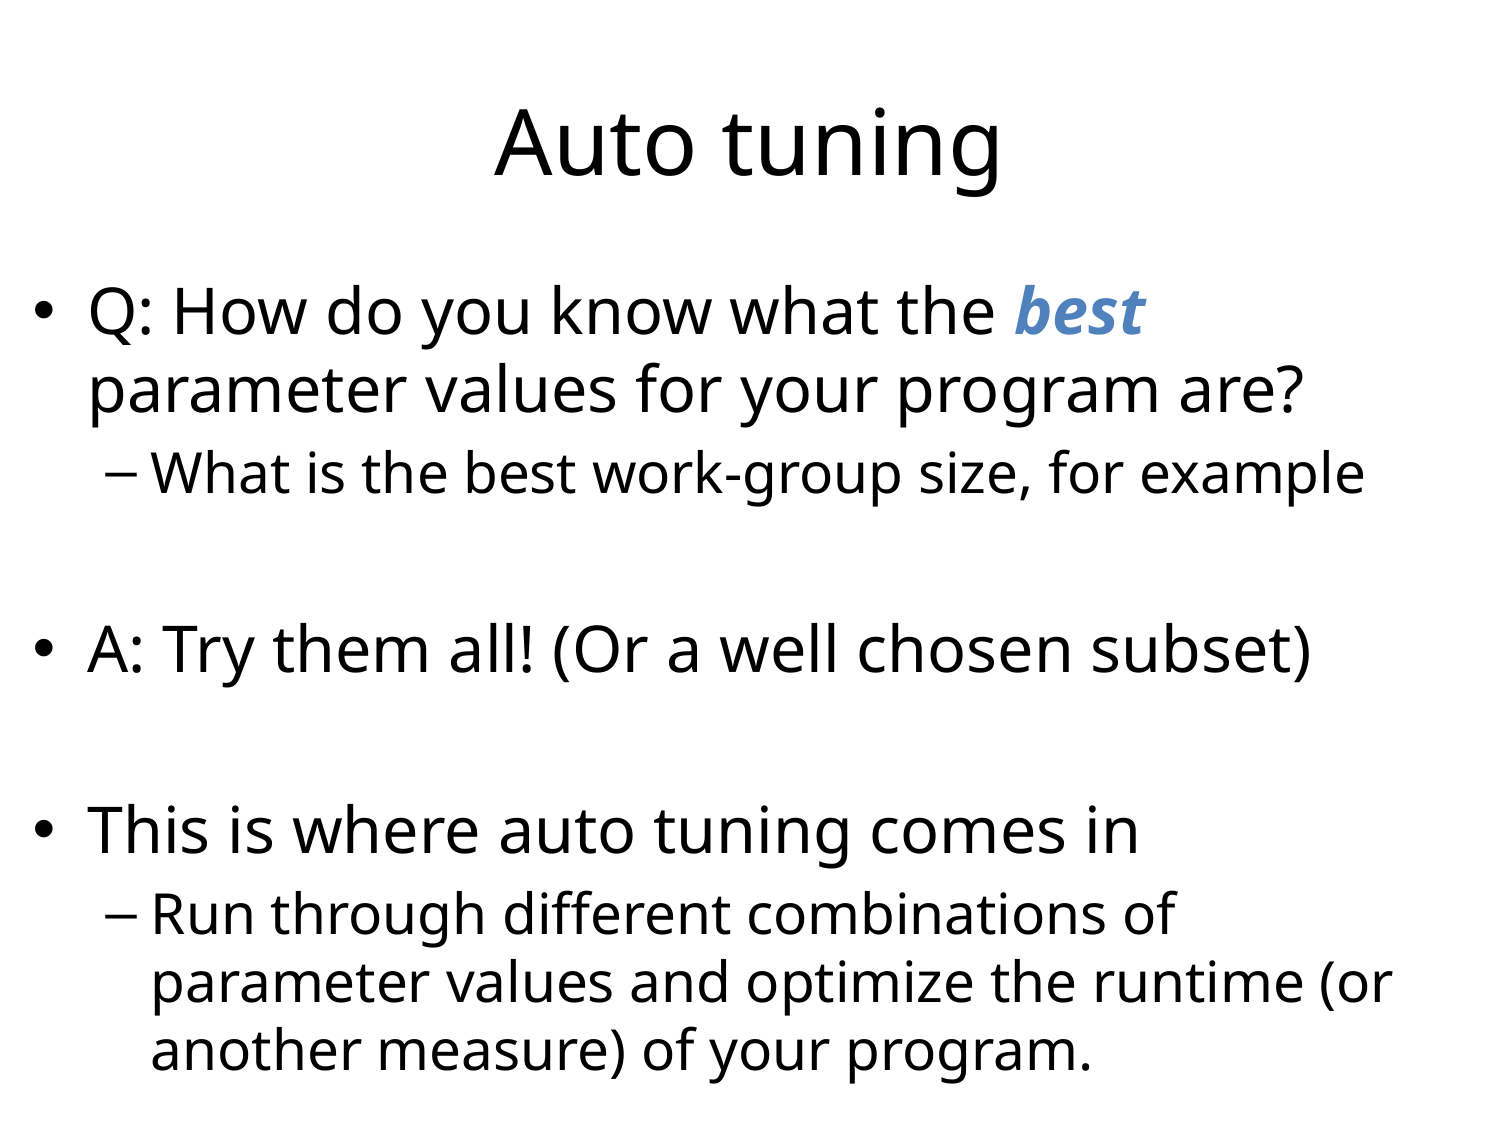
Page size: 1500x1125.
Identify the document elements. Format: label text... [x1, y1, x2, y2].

list Q: How do you know what the best parameter values for your program are? What is the best work-group size, for example A: Try them all! (Or a well chosen subset) This is where auto tuning comes in Run through different combinations of parameter values and optimize the runtime (or another measure) of your program. [17, 262, 1471, 1094]
title Auto tuning [75, 45, 1425, 233]
